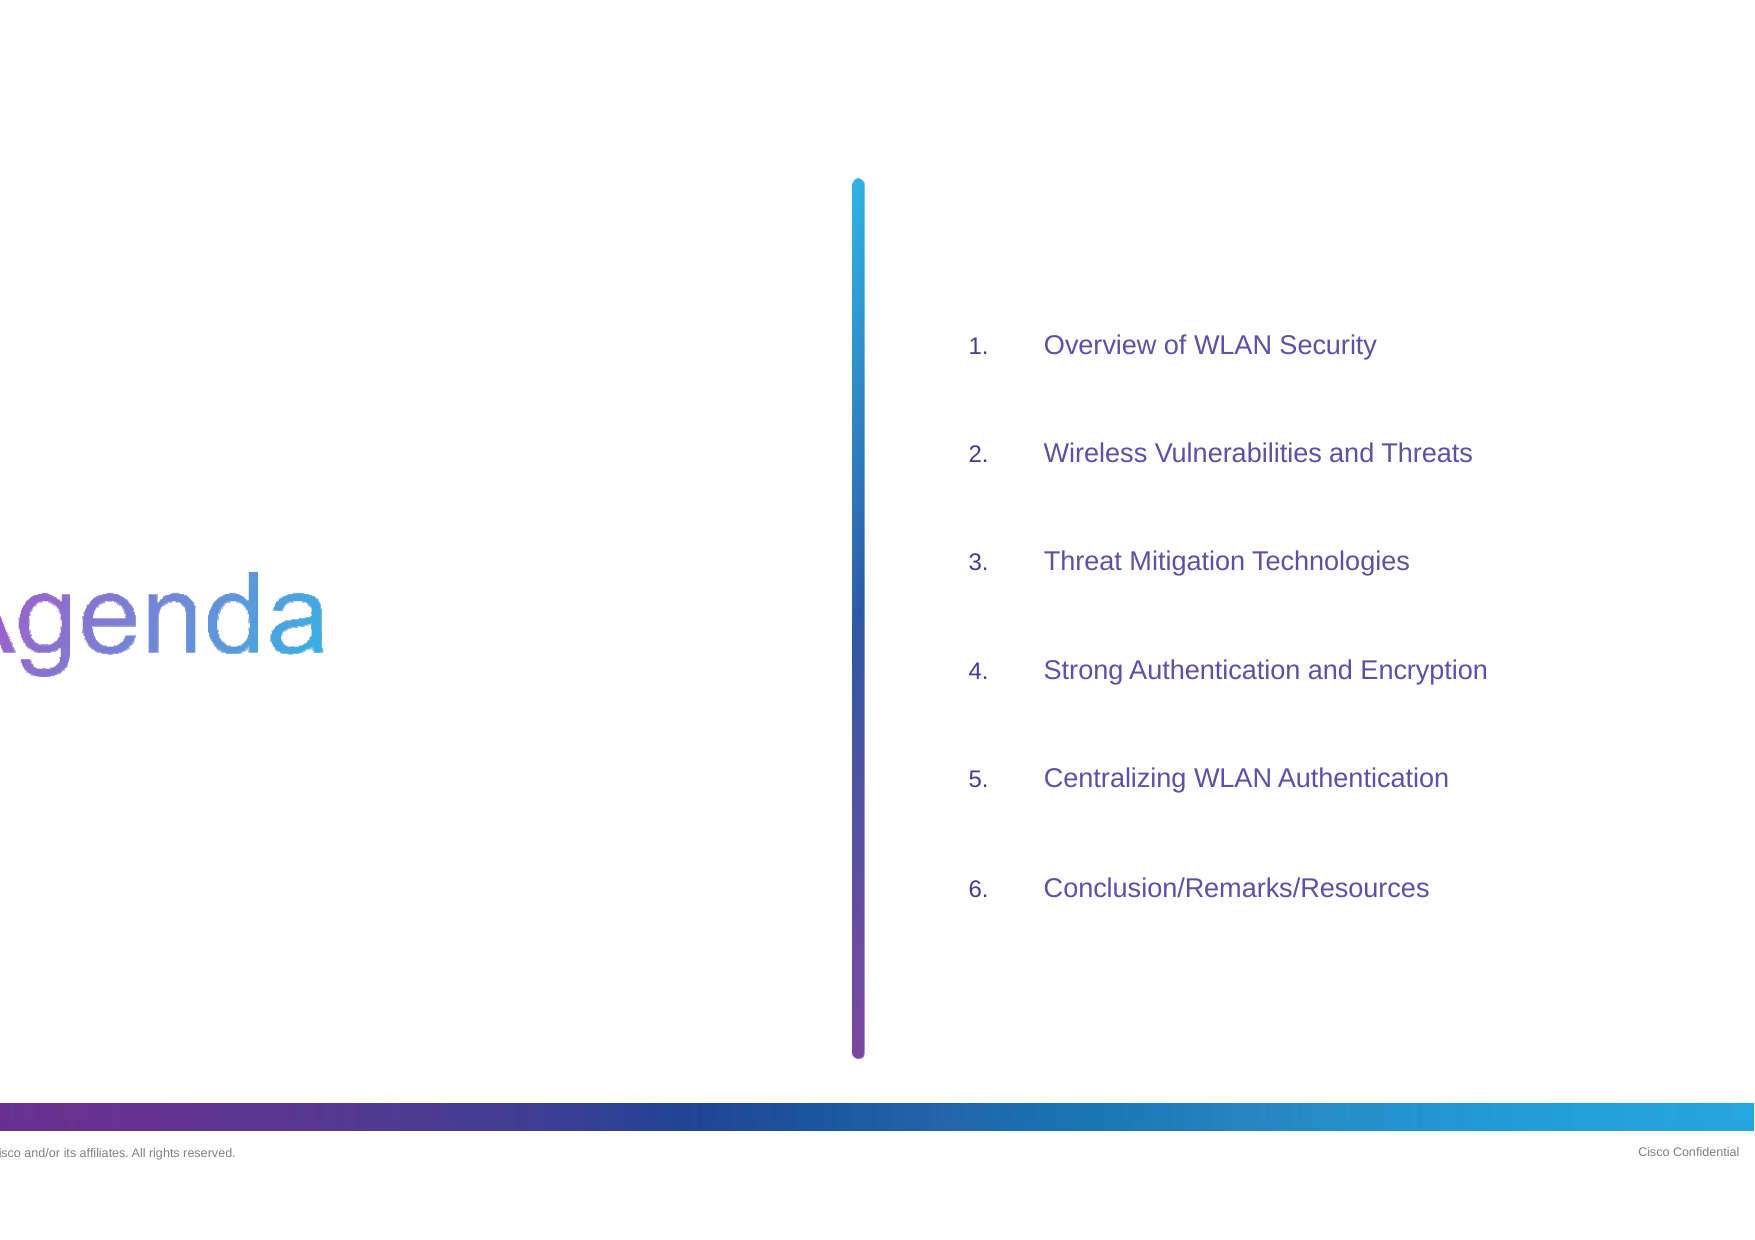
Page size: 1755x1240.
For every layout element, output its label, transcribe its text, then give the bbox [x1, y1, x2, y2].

text_box 6. [966, 873, 992, 905]
text_box 4. [966, 655, 992, 686]
text_box 3. [966, 546, 992, 578]
text_box [0, 572, 324, 677]
text_box isco and/or its affiliates. All rights reserved. [0, 1144, 237, 1162]
text_box Threat Mitigation Technologies [1041, 543, 1413, 579]
text_box [0, 1103, 1755, 1131]
text_box 5. [966, 763, 992, 795]
text_box Overview of WLAN Security [1041, 327, 1381, 362]
text_box Strong Authentication and Encryption [1041, 652, 1492, 687]
text_box Conclusion/Remarks/Resources [1041, 870, 1433, 906]
text_box 2. [966, 438, 992, 470]
text_box Cisco Confidential [1636, 1144, 1742, 1162]
text_box [852, 178, 865, 1059]
text_box Wireless Vulnerabilities and Threats [1041, 435, 1477, 470]
text_box Centralizing WLAN Authentication [1041, 760, 1453, 795]
text_box 1. [966, 330, 992, 361]
